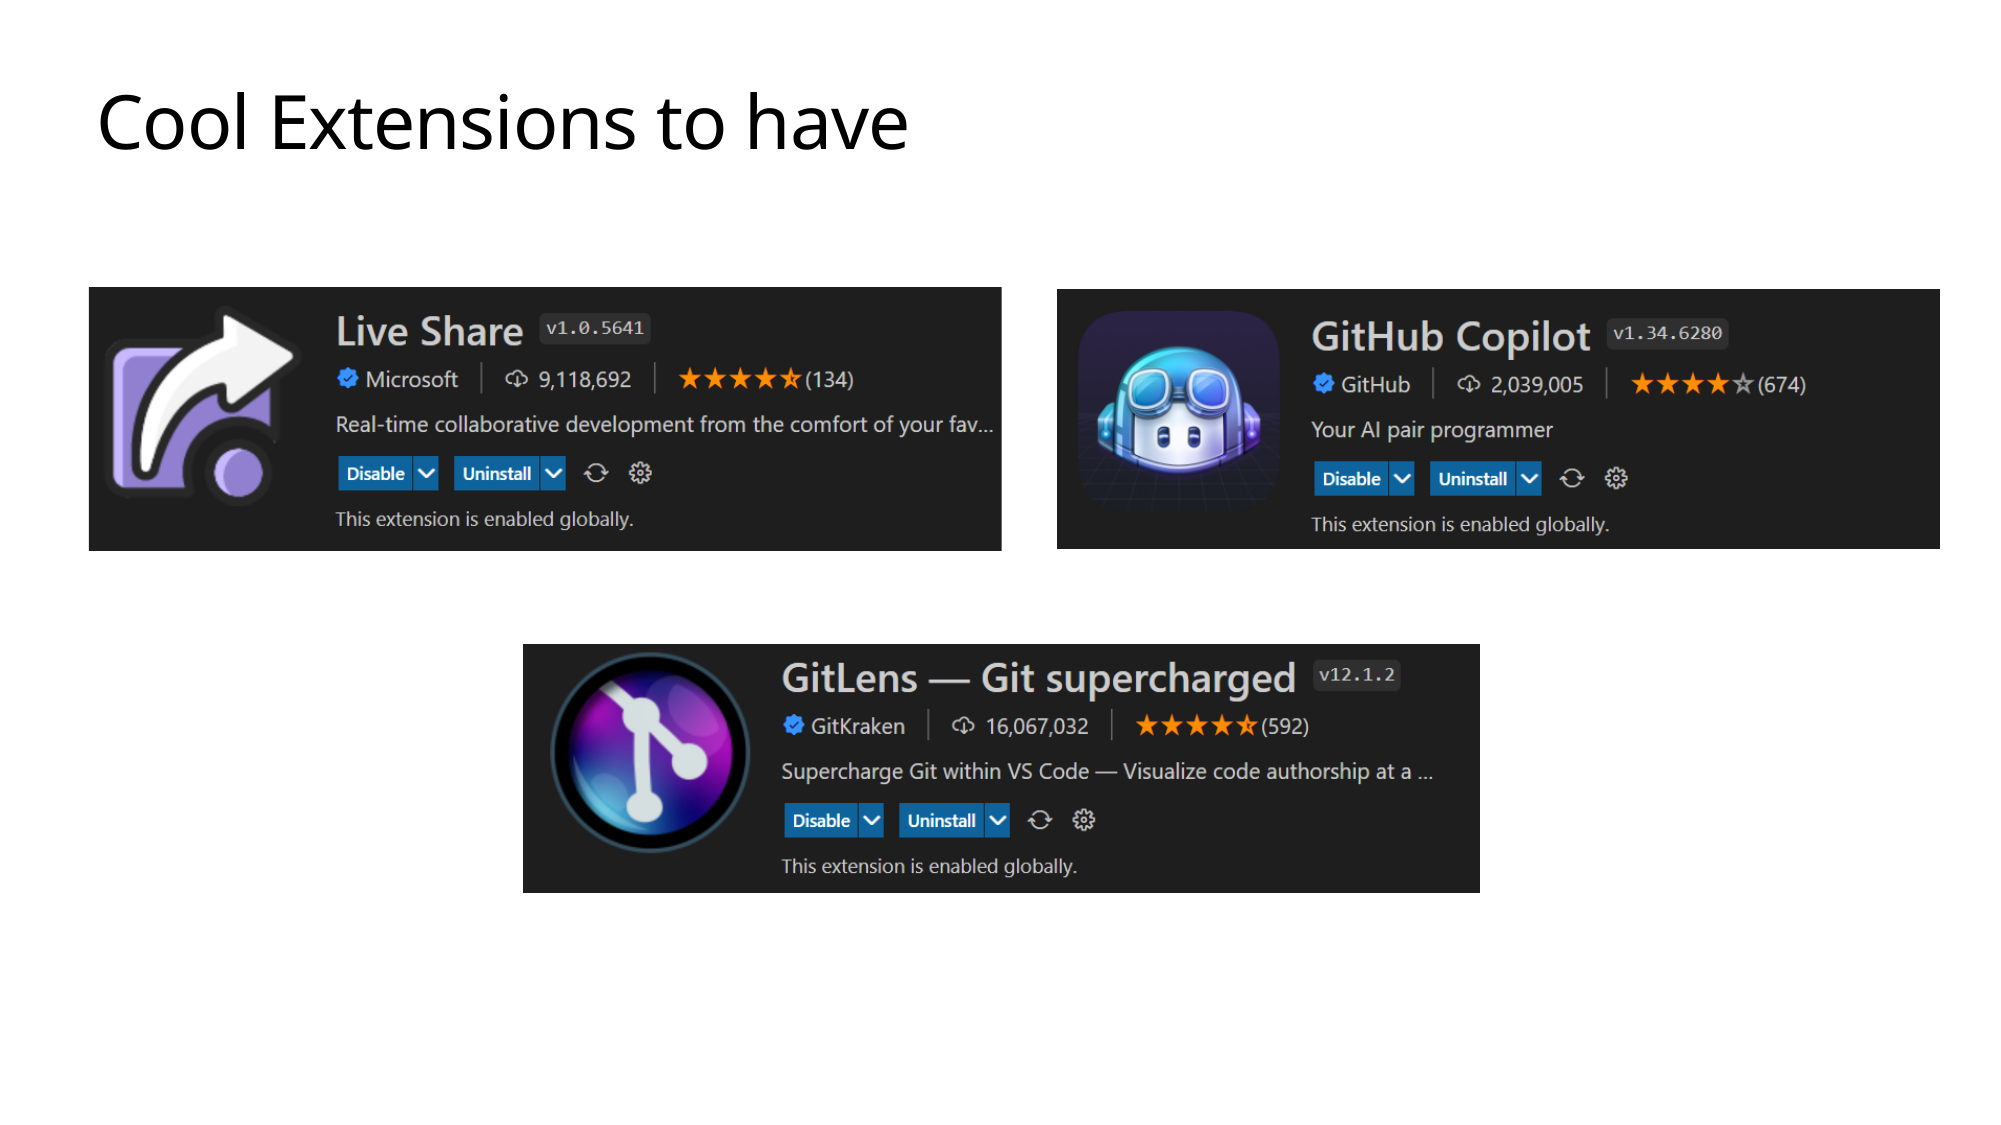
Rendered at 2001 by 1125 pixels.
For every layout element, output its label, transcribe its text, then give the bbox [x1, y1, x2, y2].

title Cool Extensions to have [96, 75, 1904, 166]
picture [523, 644, 1481, 893]
picture [88, 287, 1002, 552]
picture [1056, 289, 1940, 550]
